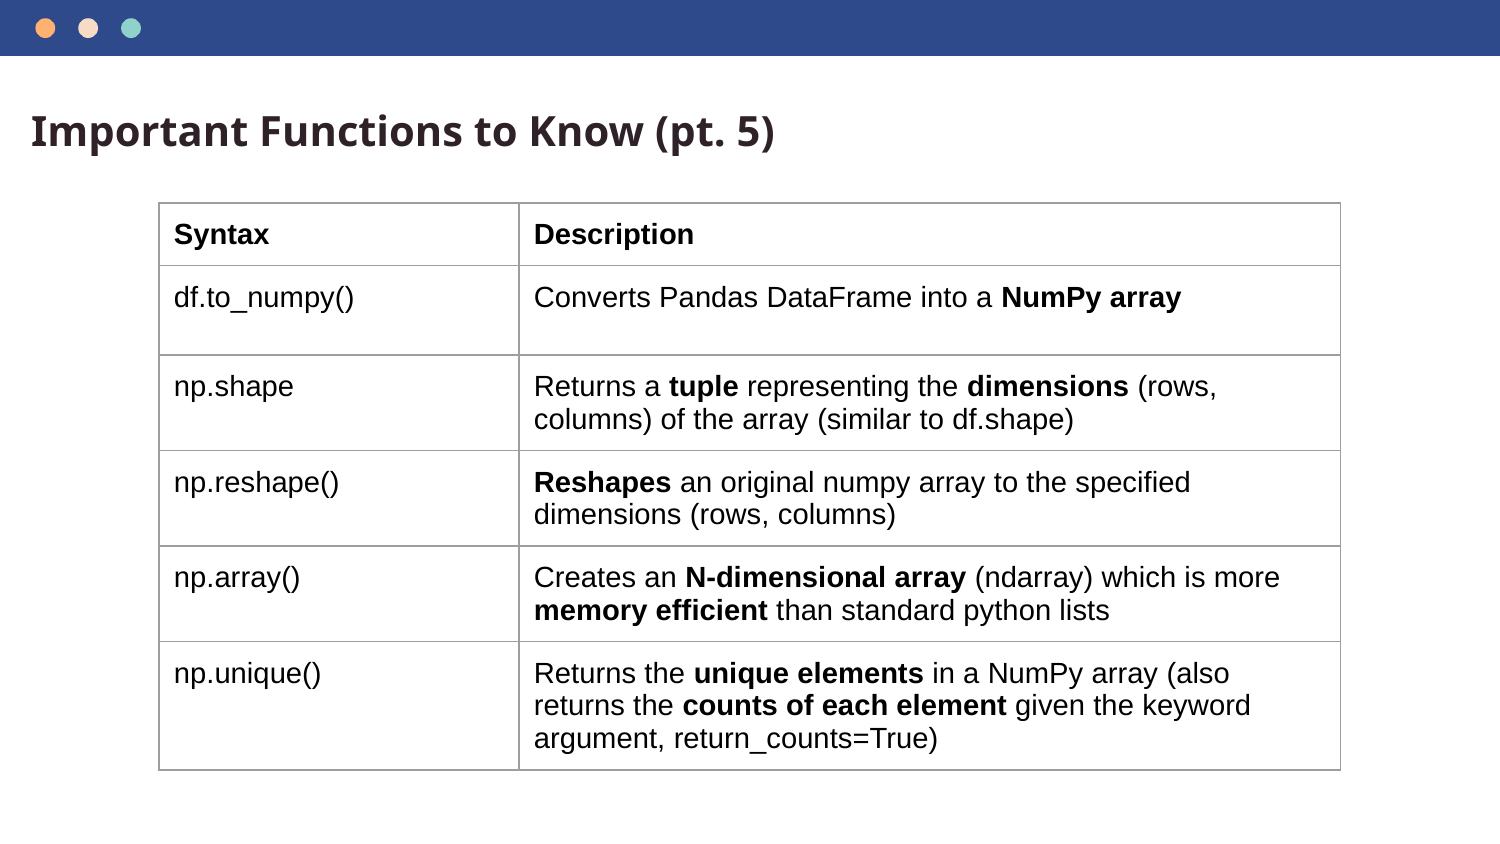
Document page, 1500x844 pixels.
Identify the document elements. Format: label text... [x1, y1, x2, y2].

table_cell Returns a tuple representing the dimensions (rows, columns) of the array (similar to df.shape) [520, 356, 1340, 450]
text_box Important Functions to Know (pt. 5) [16, 89, 842, 164]
table_cell Returns the unique elements in a NumPy array (also returns the counts of each element given the keyword argument, return_counts=True) [520, 642, 1340, 769]
table_cell Reshapes an original numpy array to the specified dimensions (rows, columns) [520, 451, 1340, 545]
table_cell np.reshape() [160, 451, 518, 545]
table_header Syntax [160, 204, 518, 265]
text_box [0, 0, 1500, 57]
table_header Description [520, 204, 1340, 265]
table_cell np.array() [160, 547, 518, 641]
table_cell np.unique() [160, 642, 518, 769]
table_cell Creates an N-dimensional array (ndarray) which is more memory efficient than standard python lists [520, 547, 1340, 641]
table_cell Converts Pandas DataFrame into a NumPy array [520, 266, 1340, 354]
table_cell np.shape [160, 356, 518, 450]
table_cell df.to_numpy() [160, 266, 518, 354]
